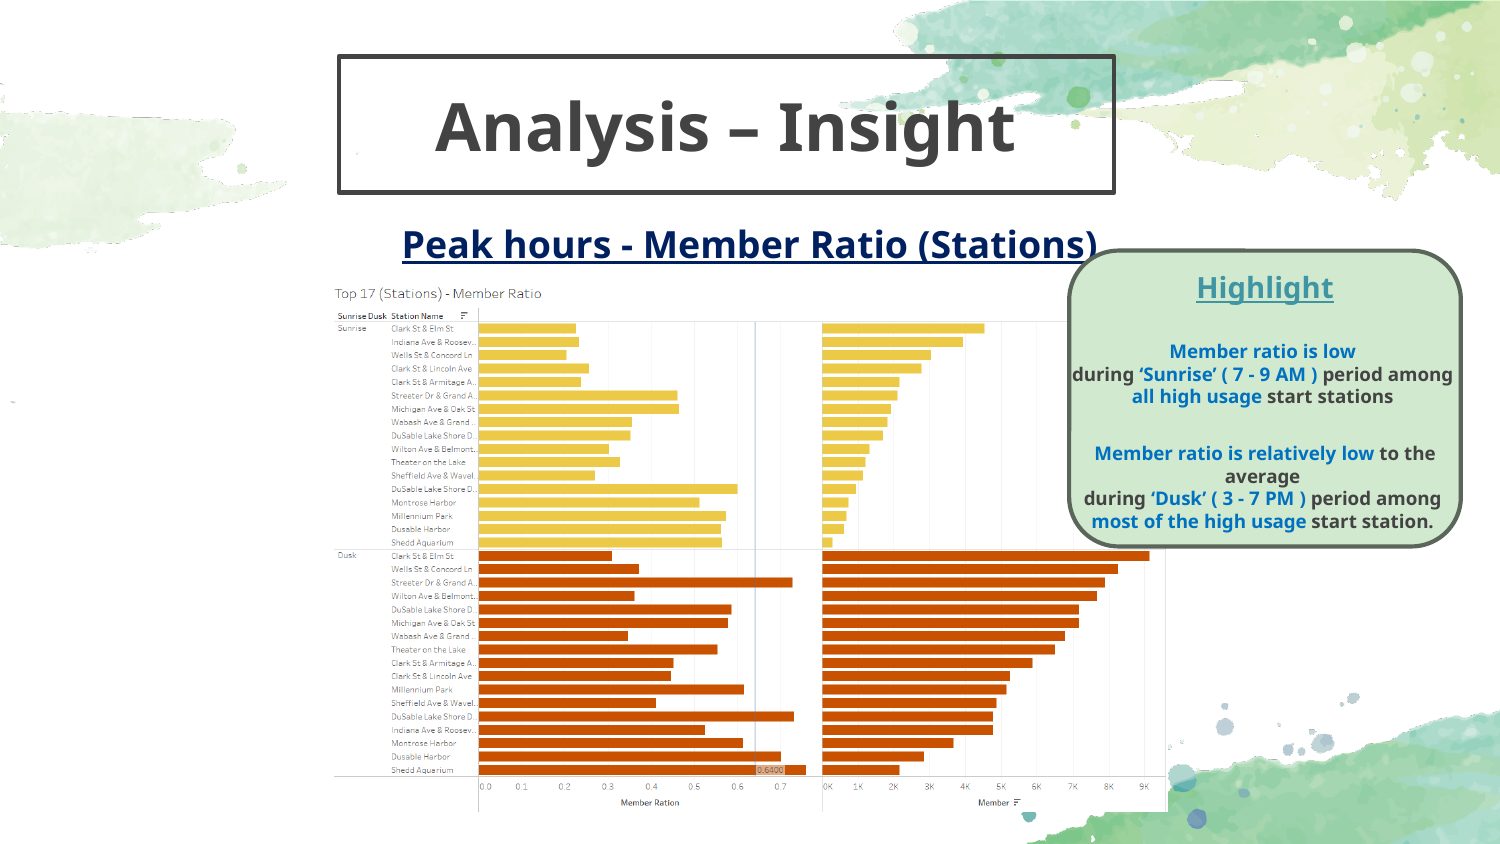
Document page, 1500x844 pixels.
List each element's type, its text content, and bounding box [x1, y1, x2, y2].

picture [0, 0, 1500, 844]
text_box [1052, 250, 1478, 547]
text_box Peak hours - Member Ratio (Stations) [351, 205, 1149, 279]
title Analysis – Insight [337, 54, 1116, 195]
